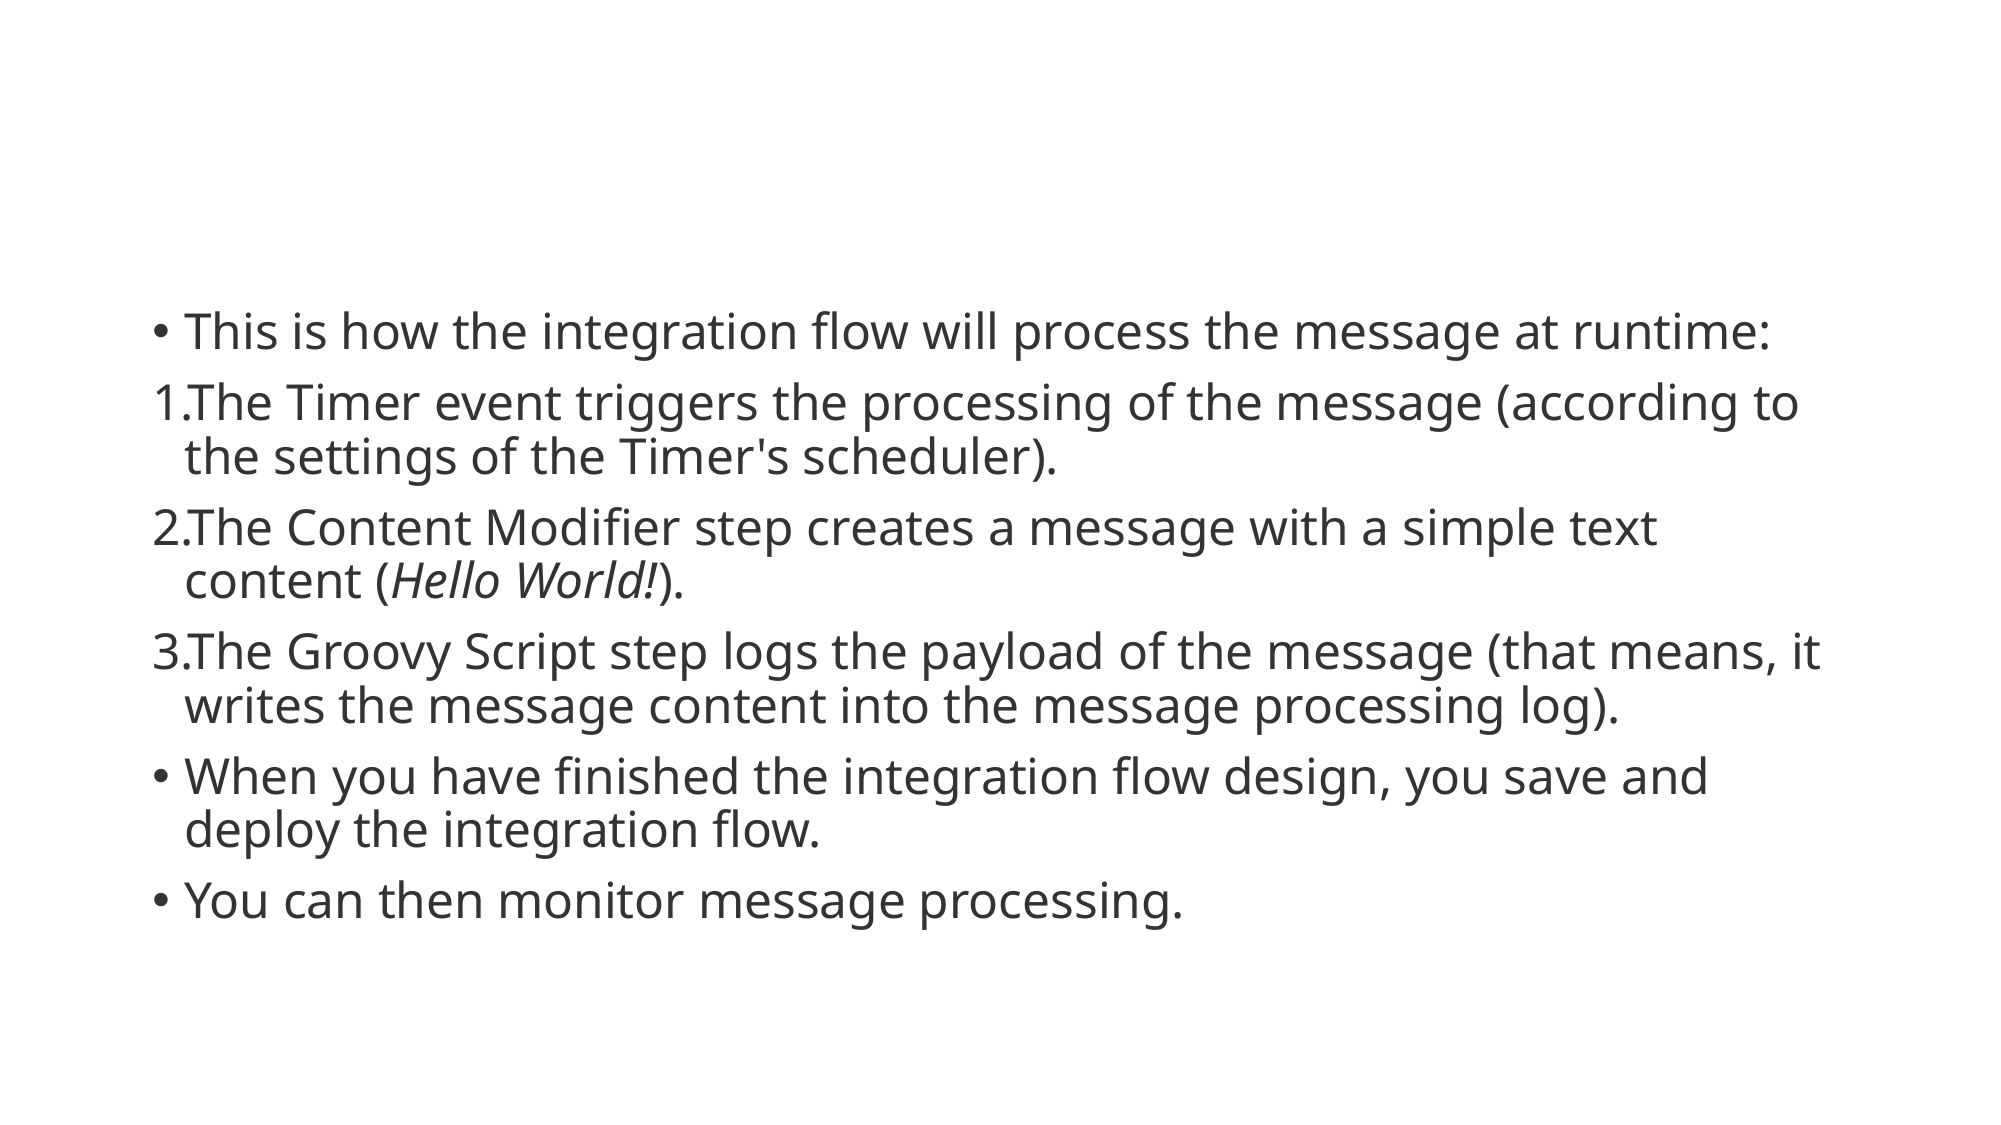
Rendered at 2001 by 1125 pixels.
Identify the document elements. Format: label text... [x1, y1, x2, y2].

list This is how the integration flow will process the message at runtime: The Timer event triggers the processing of the message (according to the settings of the Timer's scheduler). The Content Modifier step creates a message with a simple text content (Hello World!). The Groovy Script step logs the payload of the message (that means, it writes the message content into the message processing log). When you have finished the integration flow design, you save and deploy the integration flow. You can then monitor message processing. [137, 299, 1863, 1014]
